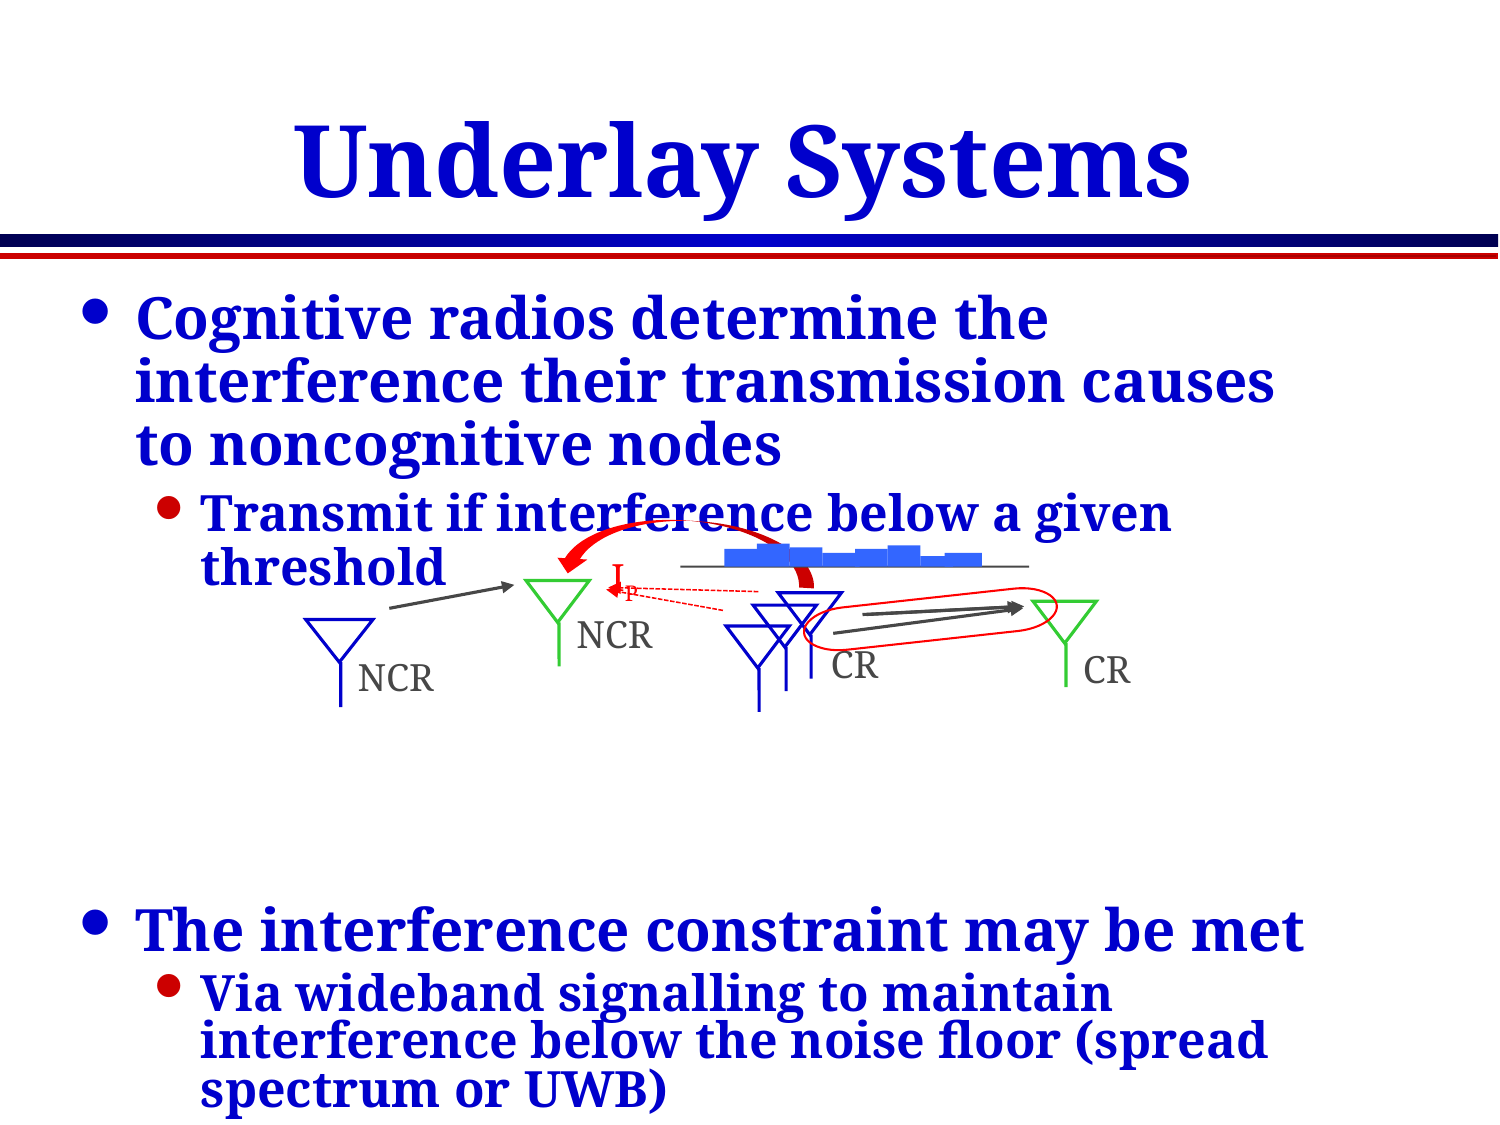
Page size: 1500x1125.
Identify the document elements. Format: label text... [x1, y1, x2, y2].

title Underlay Systems [99, 37, 1388, 226]
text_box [554, 520, 817, 609]
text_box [389, 584, 515, 609]
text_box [608, 543, 1030, 588]
list Cognitive radios determine the interference their transmission causes to noncognitive nodes Transmit if interference below a given threshold The interference constraint may be met Via wideband signalling to maintain interference below the noise floor (spread spectrum or UWB) Via multiple antennas and beamforming [63, 281, 1352, 958]
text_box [525, 580, 590, 667]
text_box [305, 619, 374, 708]
text_box NCR [594, 616, 600, 664]
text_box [1061, 592, 1149, 700]
text_box NCR [378, 647, 449, 707]
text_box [605, 589, 1058, 713]
